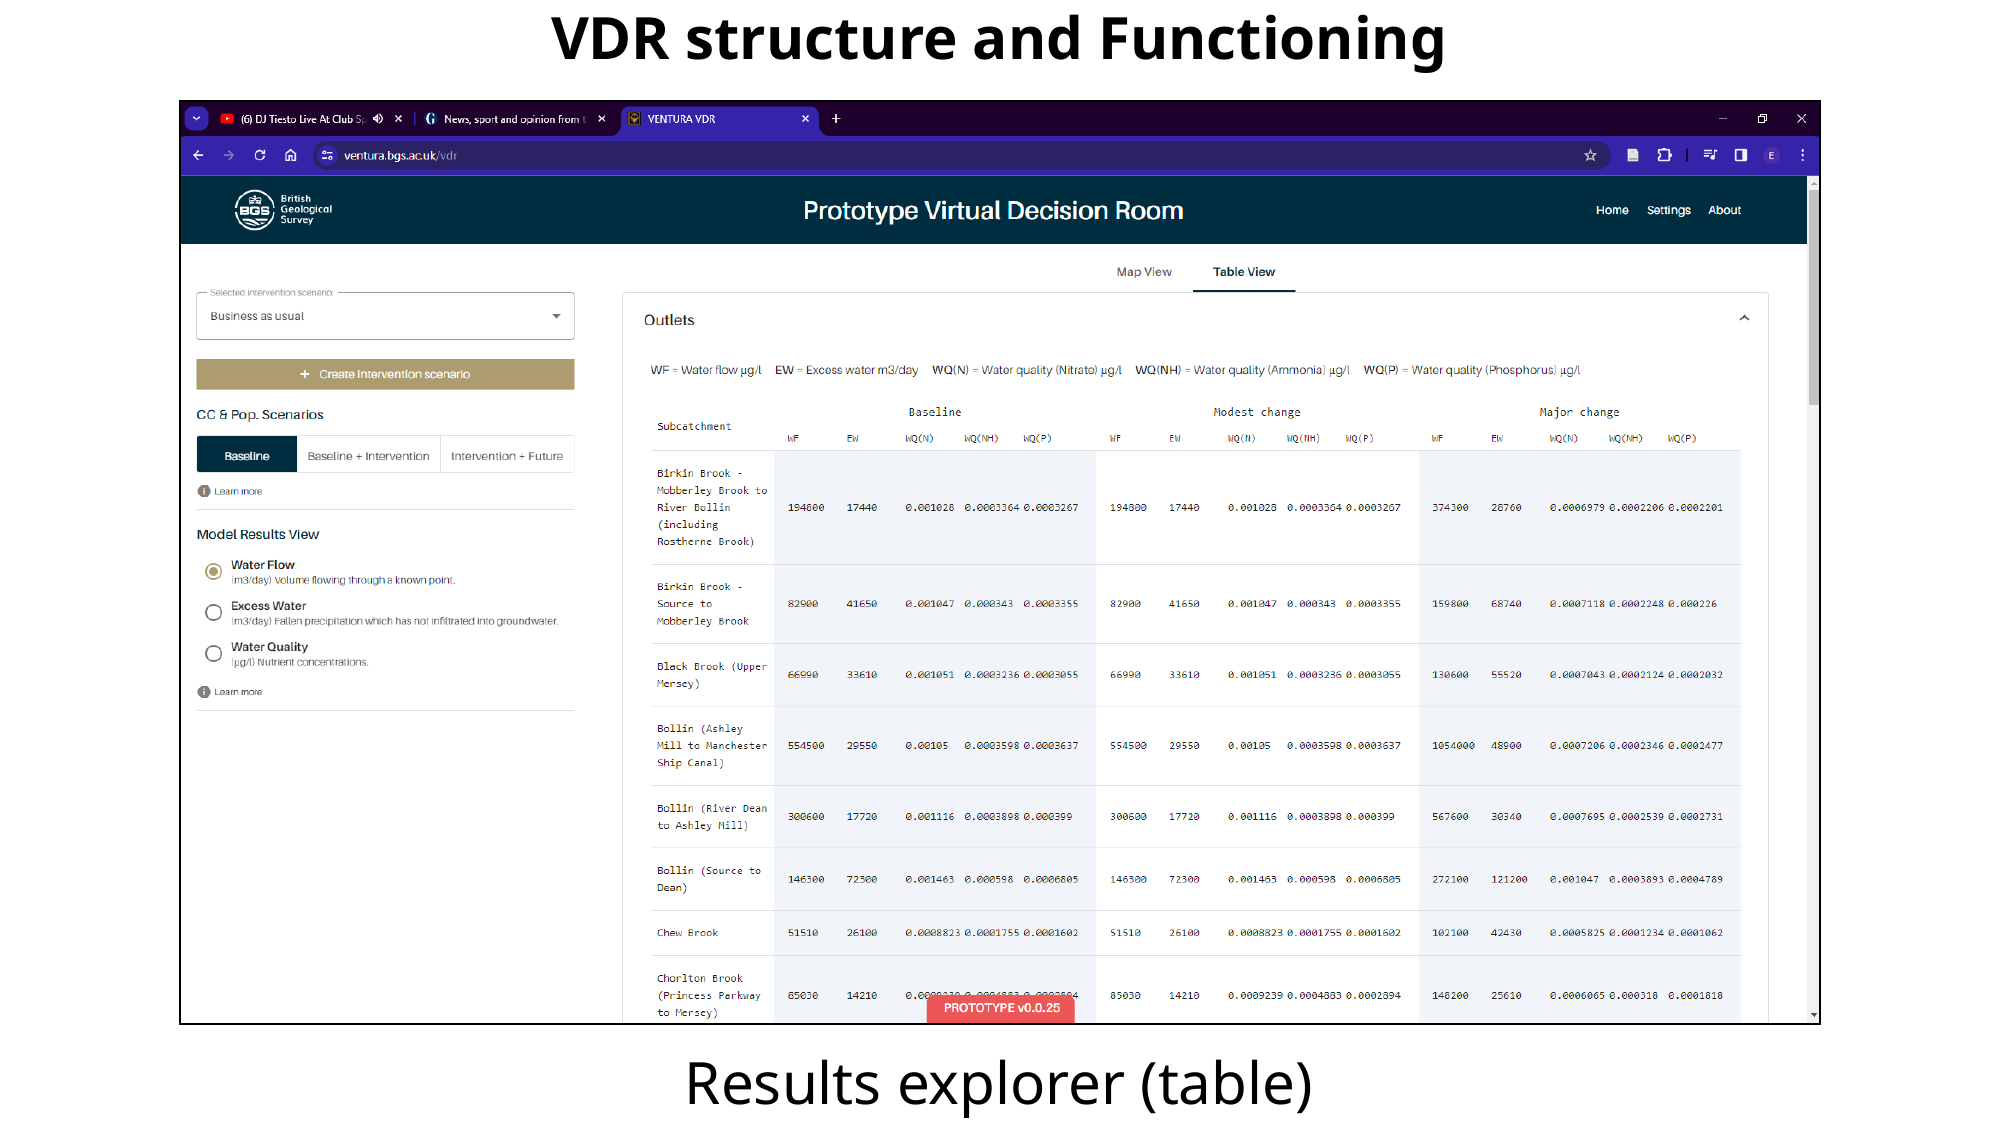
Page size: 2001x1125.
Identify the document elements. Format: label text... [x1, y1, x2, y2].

title VDR structure and Functioning [136, 3, 1862, 79]
text_box Results explorer (table) [136, 1048, 1862, 1124]
picture [179, 101, 1821, 1024]
